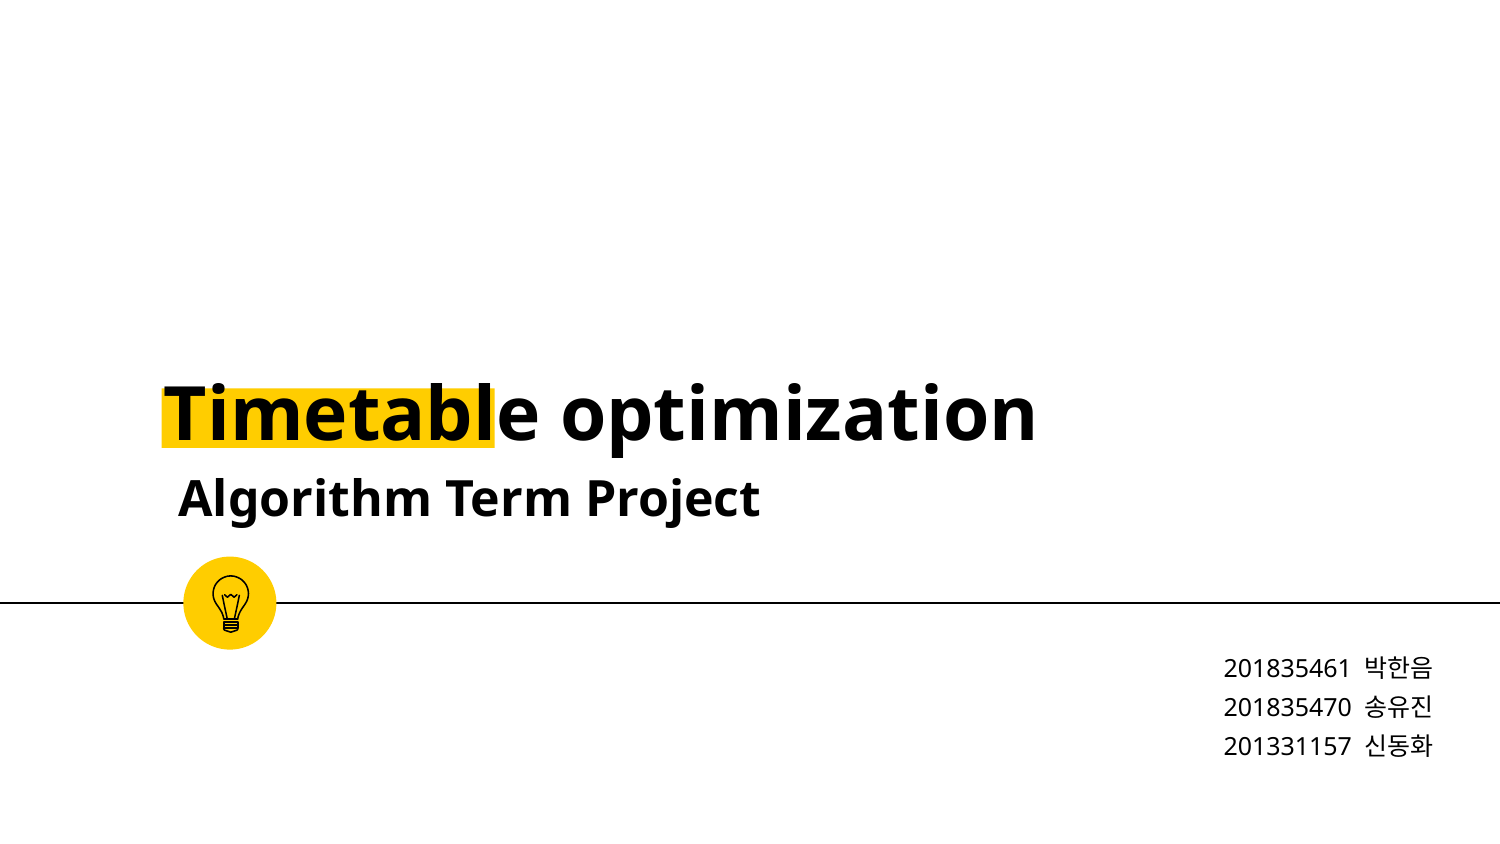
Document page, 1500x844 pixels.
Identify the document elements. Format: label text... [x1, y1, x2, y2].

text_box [212, 575, 249, 633]
title Algorithm Term Project [163, 471, 1118, 542]
text_box Timetable optimization [148, 280, 1132, 471]
text_box 201835461 박한음 201835470 송유진 201331157 신동화 [494, 621, 1449, 776]
